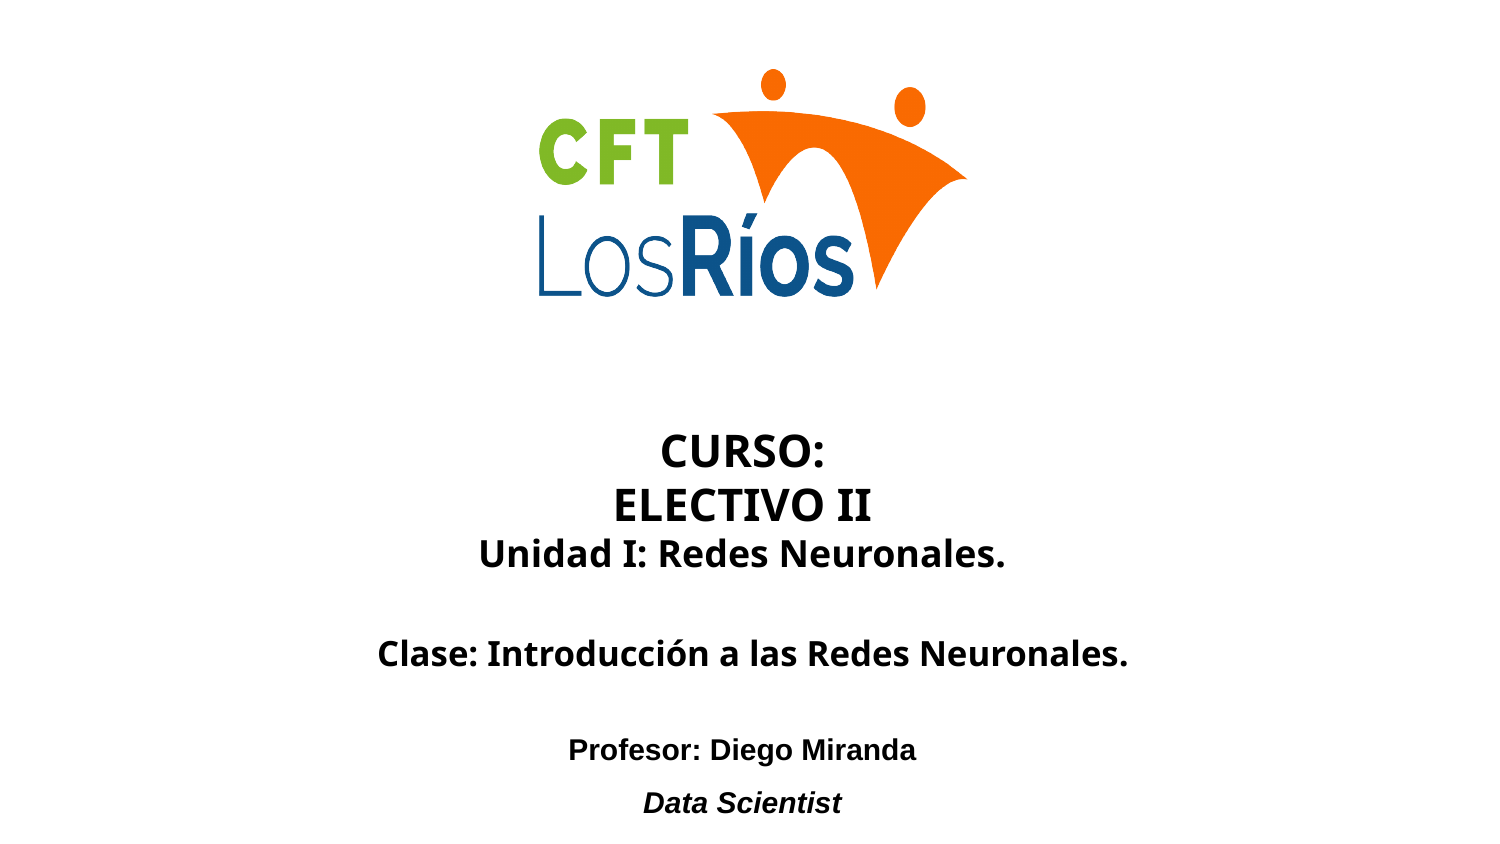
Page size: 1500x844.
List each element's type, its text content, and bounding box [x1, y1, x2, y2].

title CURSO: ELECTIVO II Unidad I: Redes Neuronales. [179, 337, 1305, 591]
text_box Profesor: Diego Miranda Data Scientist [179, 729, 1305, 826]
picture [538, 69, 968, 297]
subtitle Clase: Introducción a las Redes Neuronales. [190, 610, 1316, 689]
